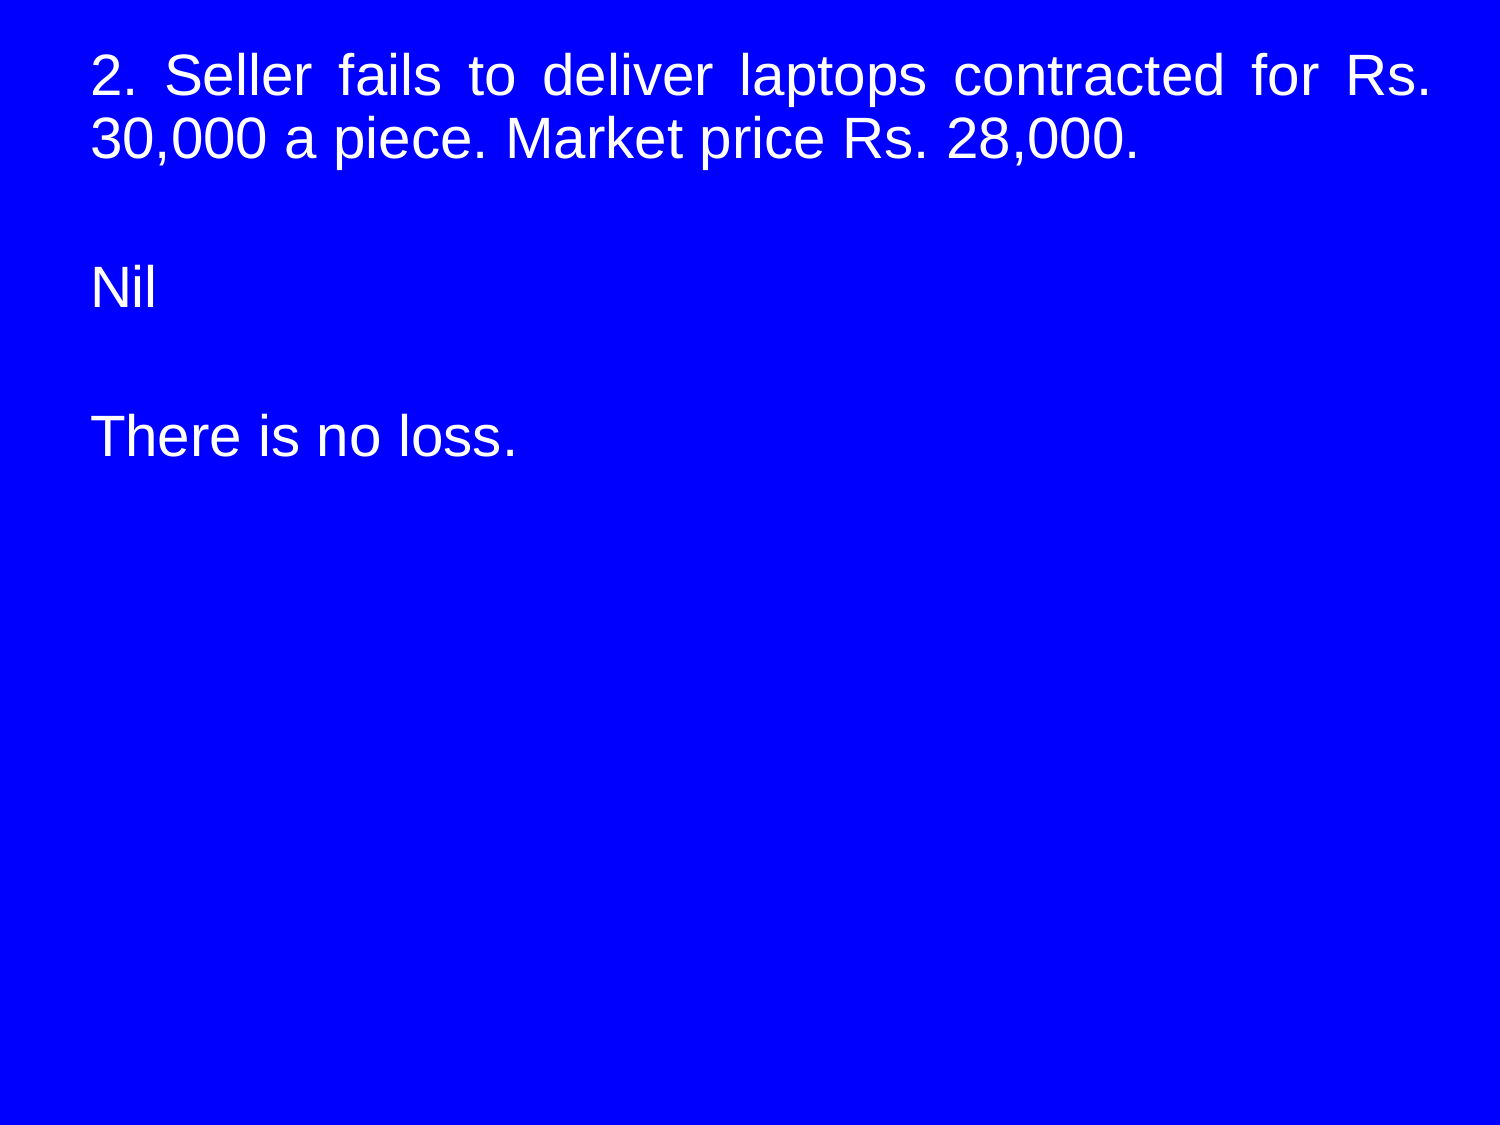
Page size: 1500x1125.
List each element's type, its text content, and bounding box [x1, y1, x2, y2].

subtitle 2. Seller fails to deliver laptops contracted for Rs. 30,000 a piece. Market price Rs. 28,000. Nil There is no loss. [75, 37, 1450, 1088]
